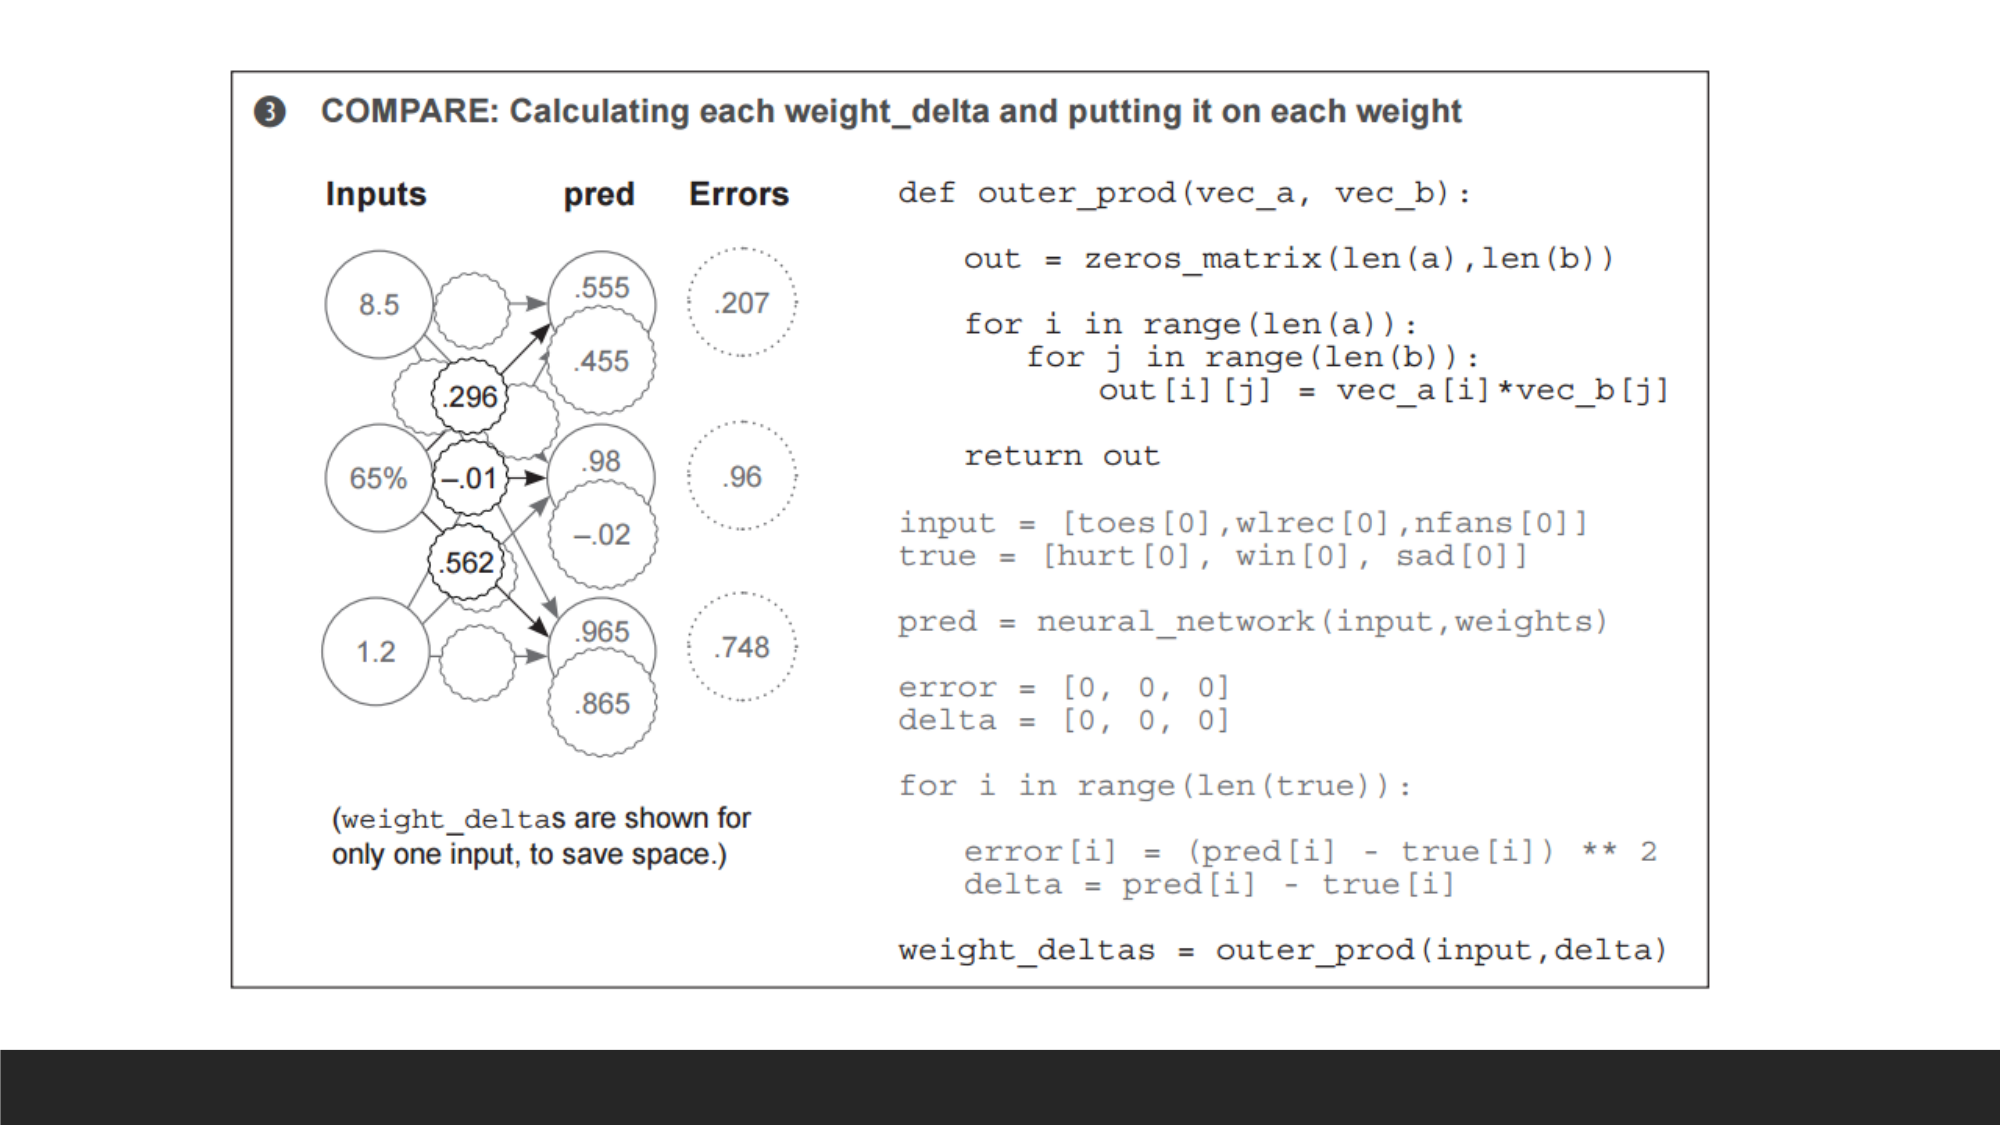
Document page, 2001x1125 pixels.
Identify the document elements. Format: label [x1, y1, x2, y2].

picture [219, 63, 1719, 997]
